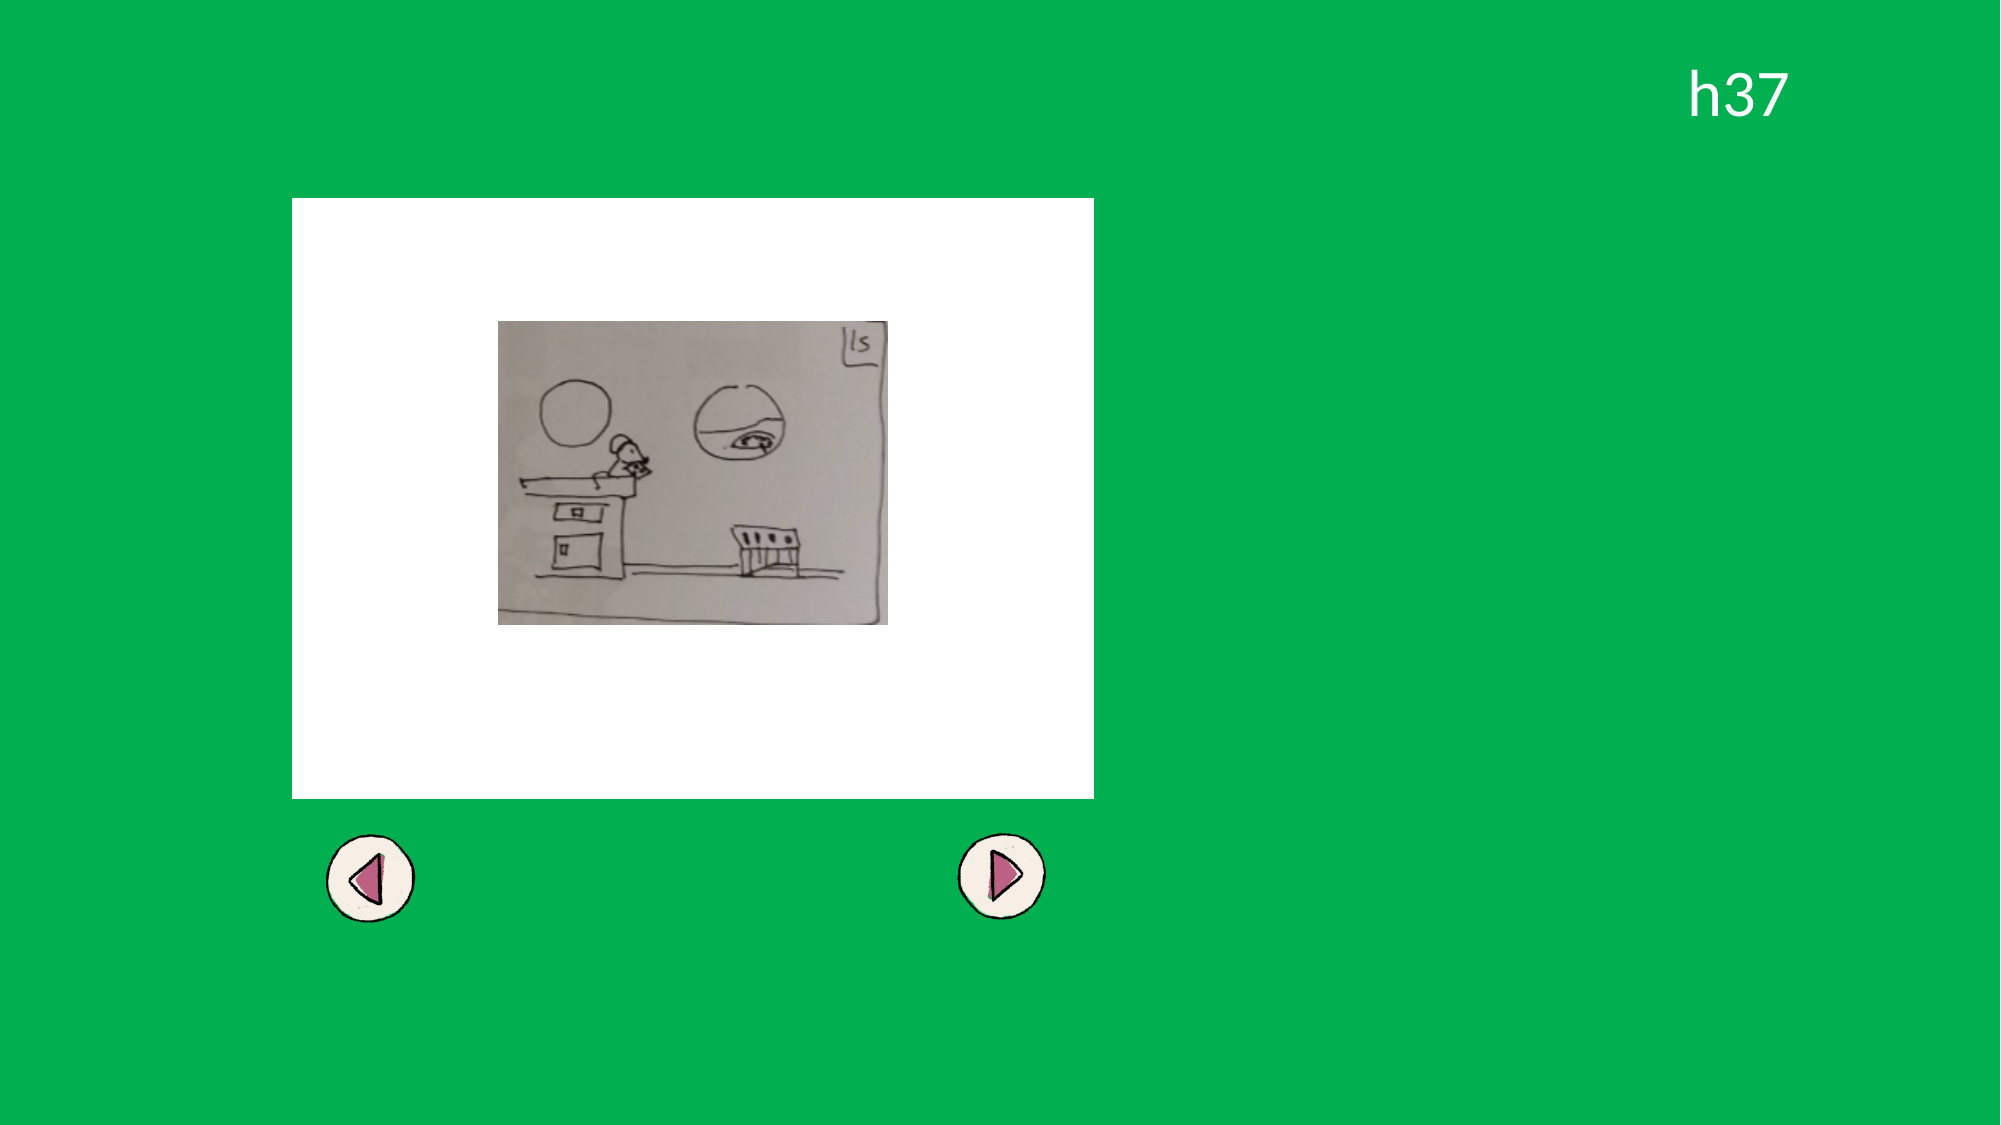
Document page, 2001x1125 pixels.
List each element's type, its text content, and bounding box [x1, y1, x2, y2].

picture [956, 832, 1047, 922]
picture [291, 198, 1094, 799]
text_box h37 [1672, 42, 1814, 138]
picture [324, 833, 416, 925]
